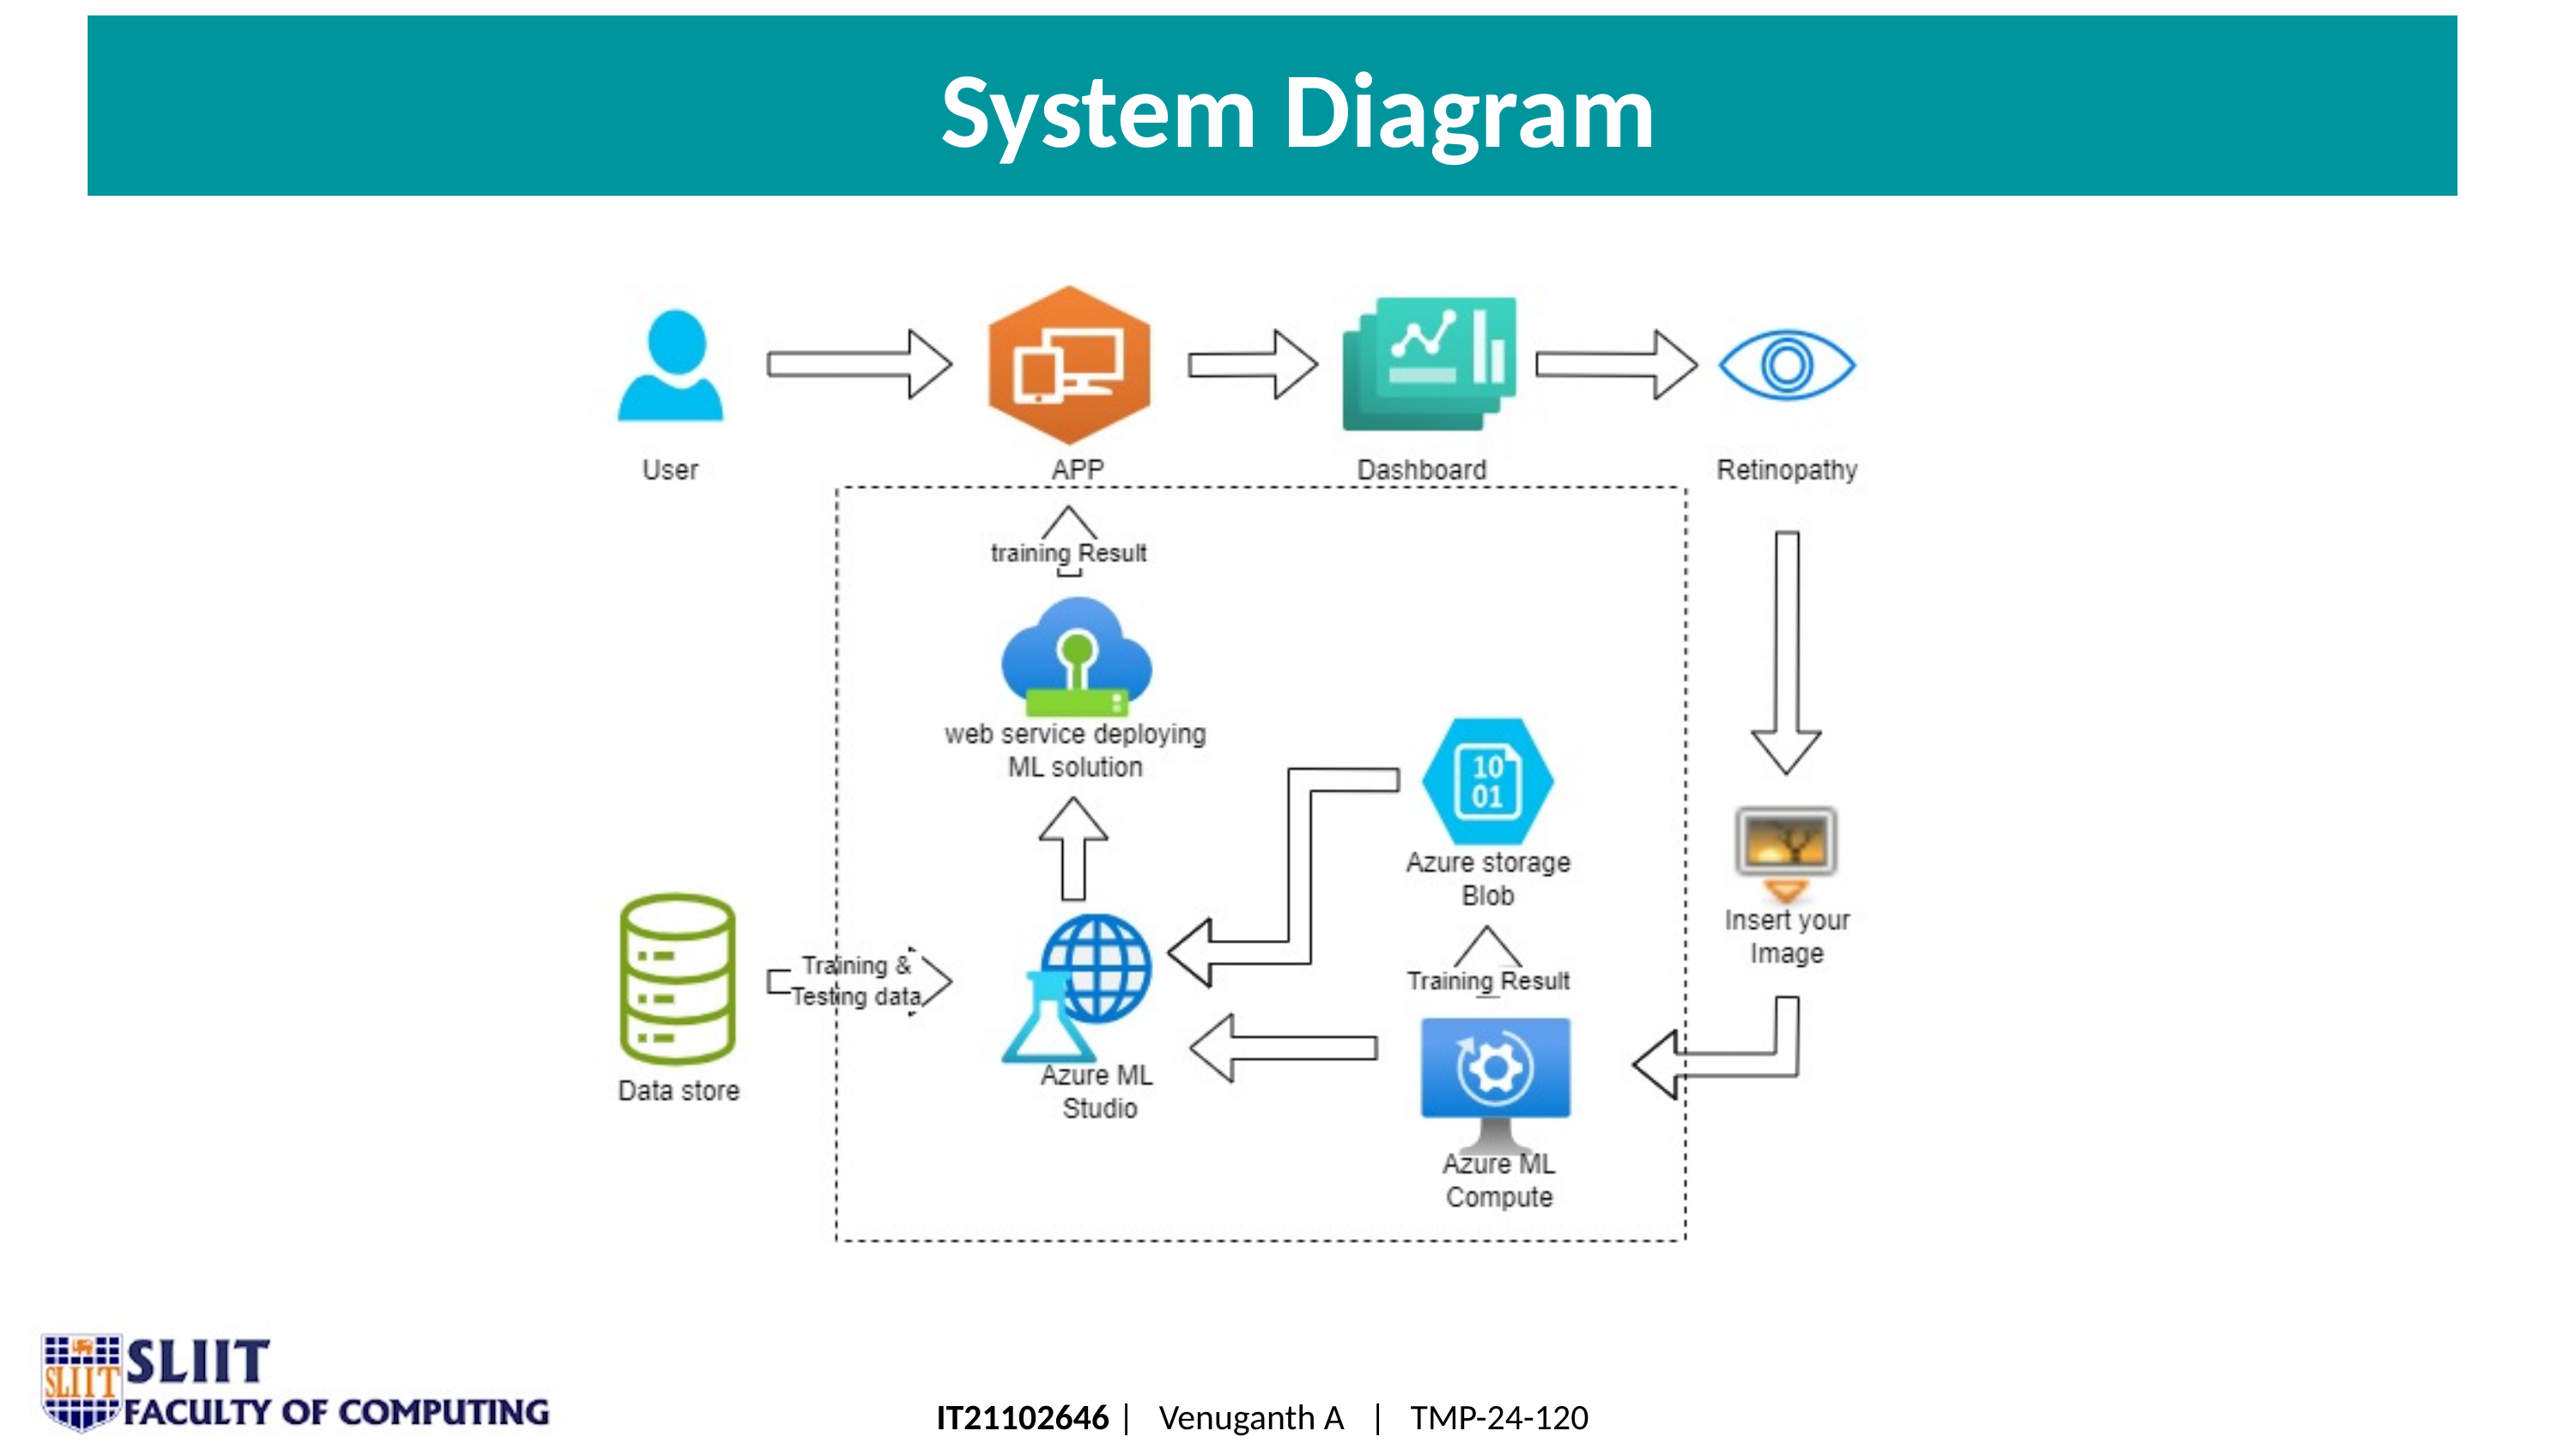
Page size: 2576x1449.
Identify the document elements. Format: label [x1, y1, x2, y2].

picture [0, 1298, 2576, 1449]
picture [590, 285, 1890, 1248]
text_box [87, 2, 2458, 435]
